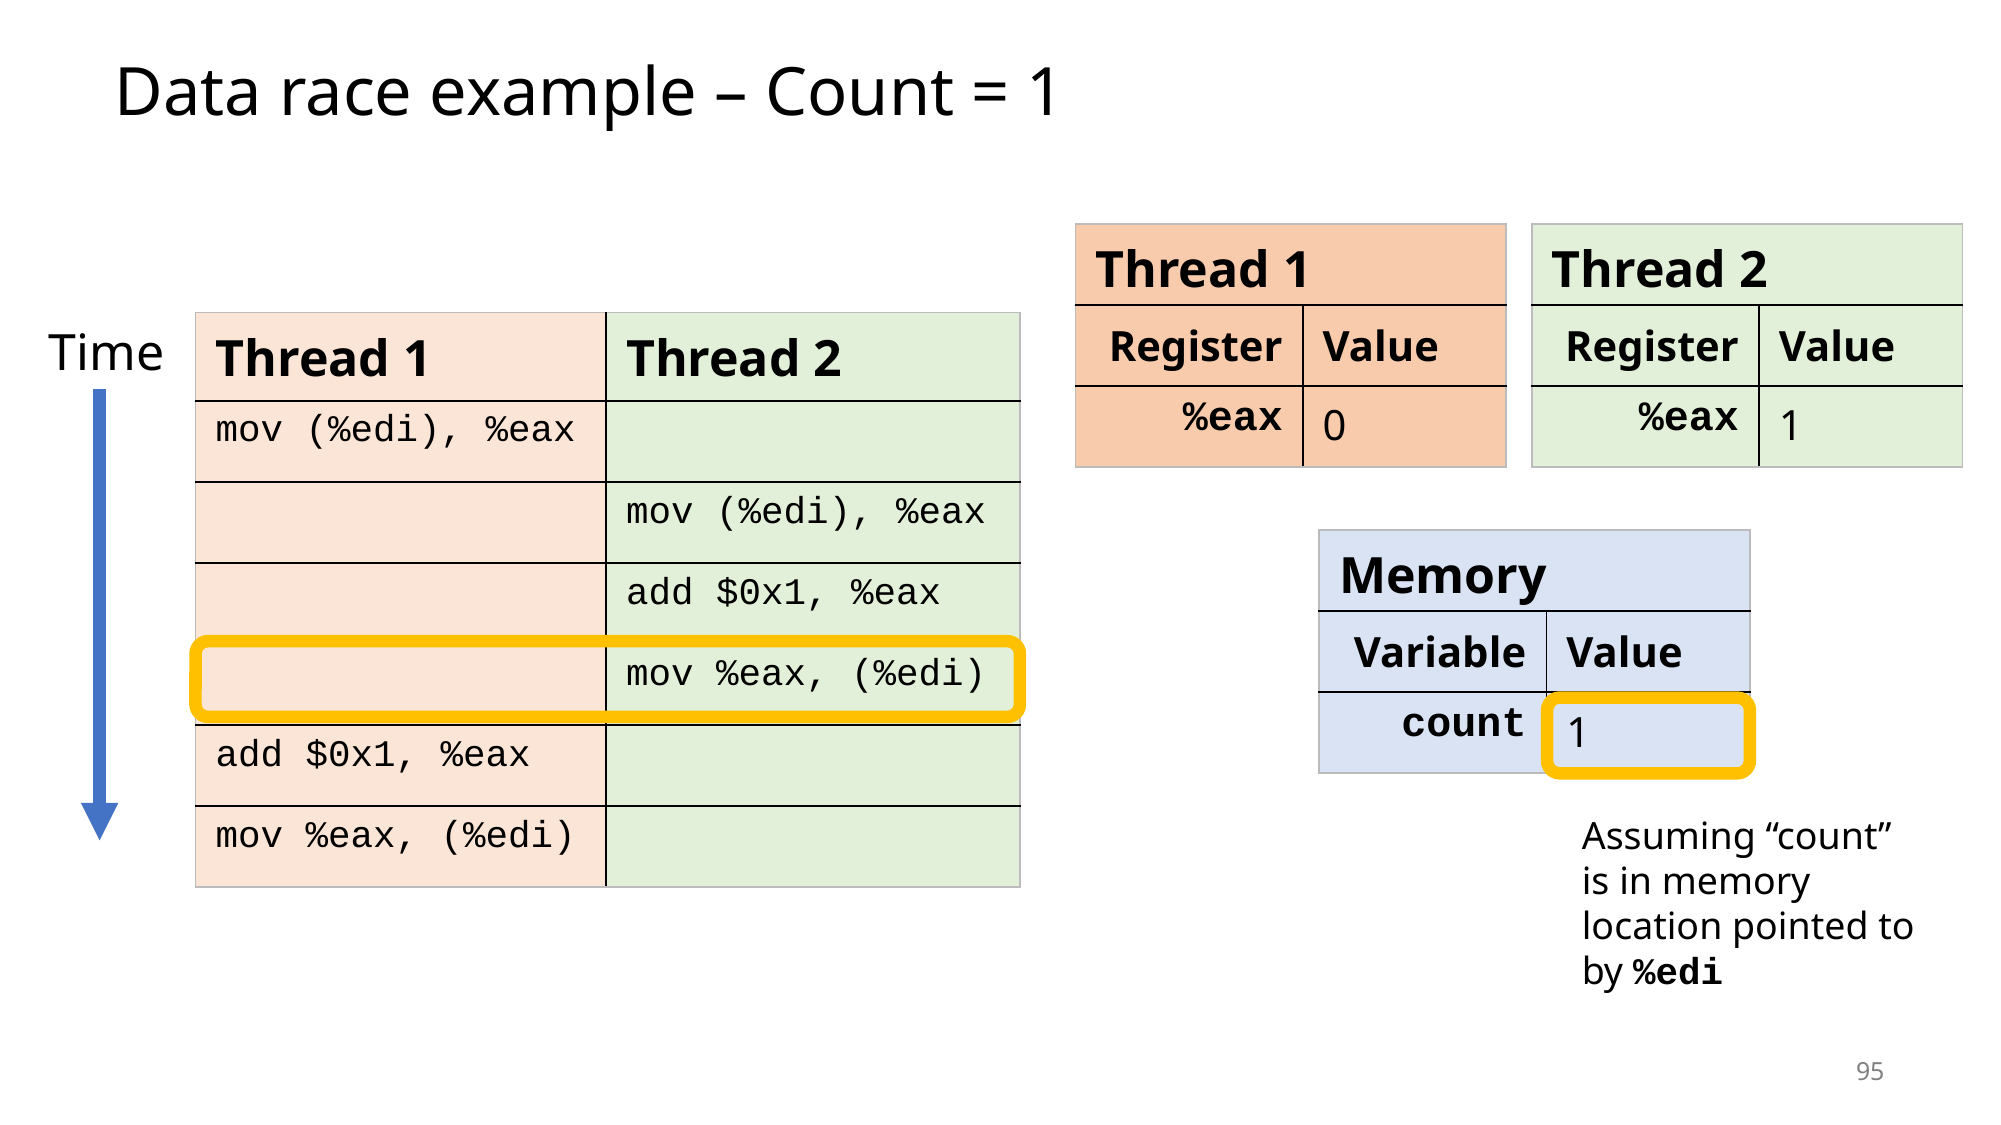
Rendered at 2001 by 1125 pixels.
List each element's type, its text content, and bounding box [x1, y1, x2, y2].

text_box Assuming “count” is in memory location pointed to by %edi [1567, 804, 1933, 1000]
title Data race example – Count = 1 [99, 37, 1900, 150]
table_cell Value [1547, 612, 1749, 691]
table_cell 0 [1304, 387, 1505, 466]
table_cell mov %eax, (%edi) [196, 807, 605, 886]
table_header Thread 2 [607, 313, 1019, 400]
text_box [194, 640, 1021, 718]
table_header Memory [1320, 531, 1749, 610]
table_cell add $0x1, %eax [196, 726, 605, 805]
table_cell Variable [1320, 612, 1546, 691]
table_cell Register [1533, 306, 1758, 385]
table_cell 1 [1760, 387, 1962, 466]
table_cell mov (%edi), %eax [607, 483, 1019, 562]
table_cell mov (%edi), %eax [196, 402, 605, 481]
table_cell [196, 483, 605, 562]
text_box [1546, 696, 1751, 775]
slide_number 95 [1749, 1042, 1900, 1103]
table_header Thread 1 [196, 313, 605, 400]
table_cell Value [1304, 306, 1505, 385]
table_cell Register [1076, 306, 1302, 385]
table_cell %eax [1533, 387, 1758, 466]
table_cell [607, 807, 1019, 886]
table_cell [196, 564, 605, 643]
table_cell Value [1760, 306, 1962, 385]
table_cell 1 [1547, 693, 1749, 703]
table_header Thread 1 [1076, 225, 1505, 304]
table_cell add $0x1, %eax [607, 564, 1019, 643]
table_header Thread 2 [1533, 225, 1962, 304]
table_cell [607, 402, 1019, 481]
table_cell count [1320, 693, 1546, 772]
text_box Time [33, 313, 198, 389]
table_cell [196, 713, 605, 724]
table_cell %eax [1076, 387, 1302, 466]
table_cell mov %eax, (%edi) [607, 713, 1019, 724]
table_cell [607, 726, 1019, 805]
